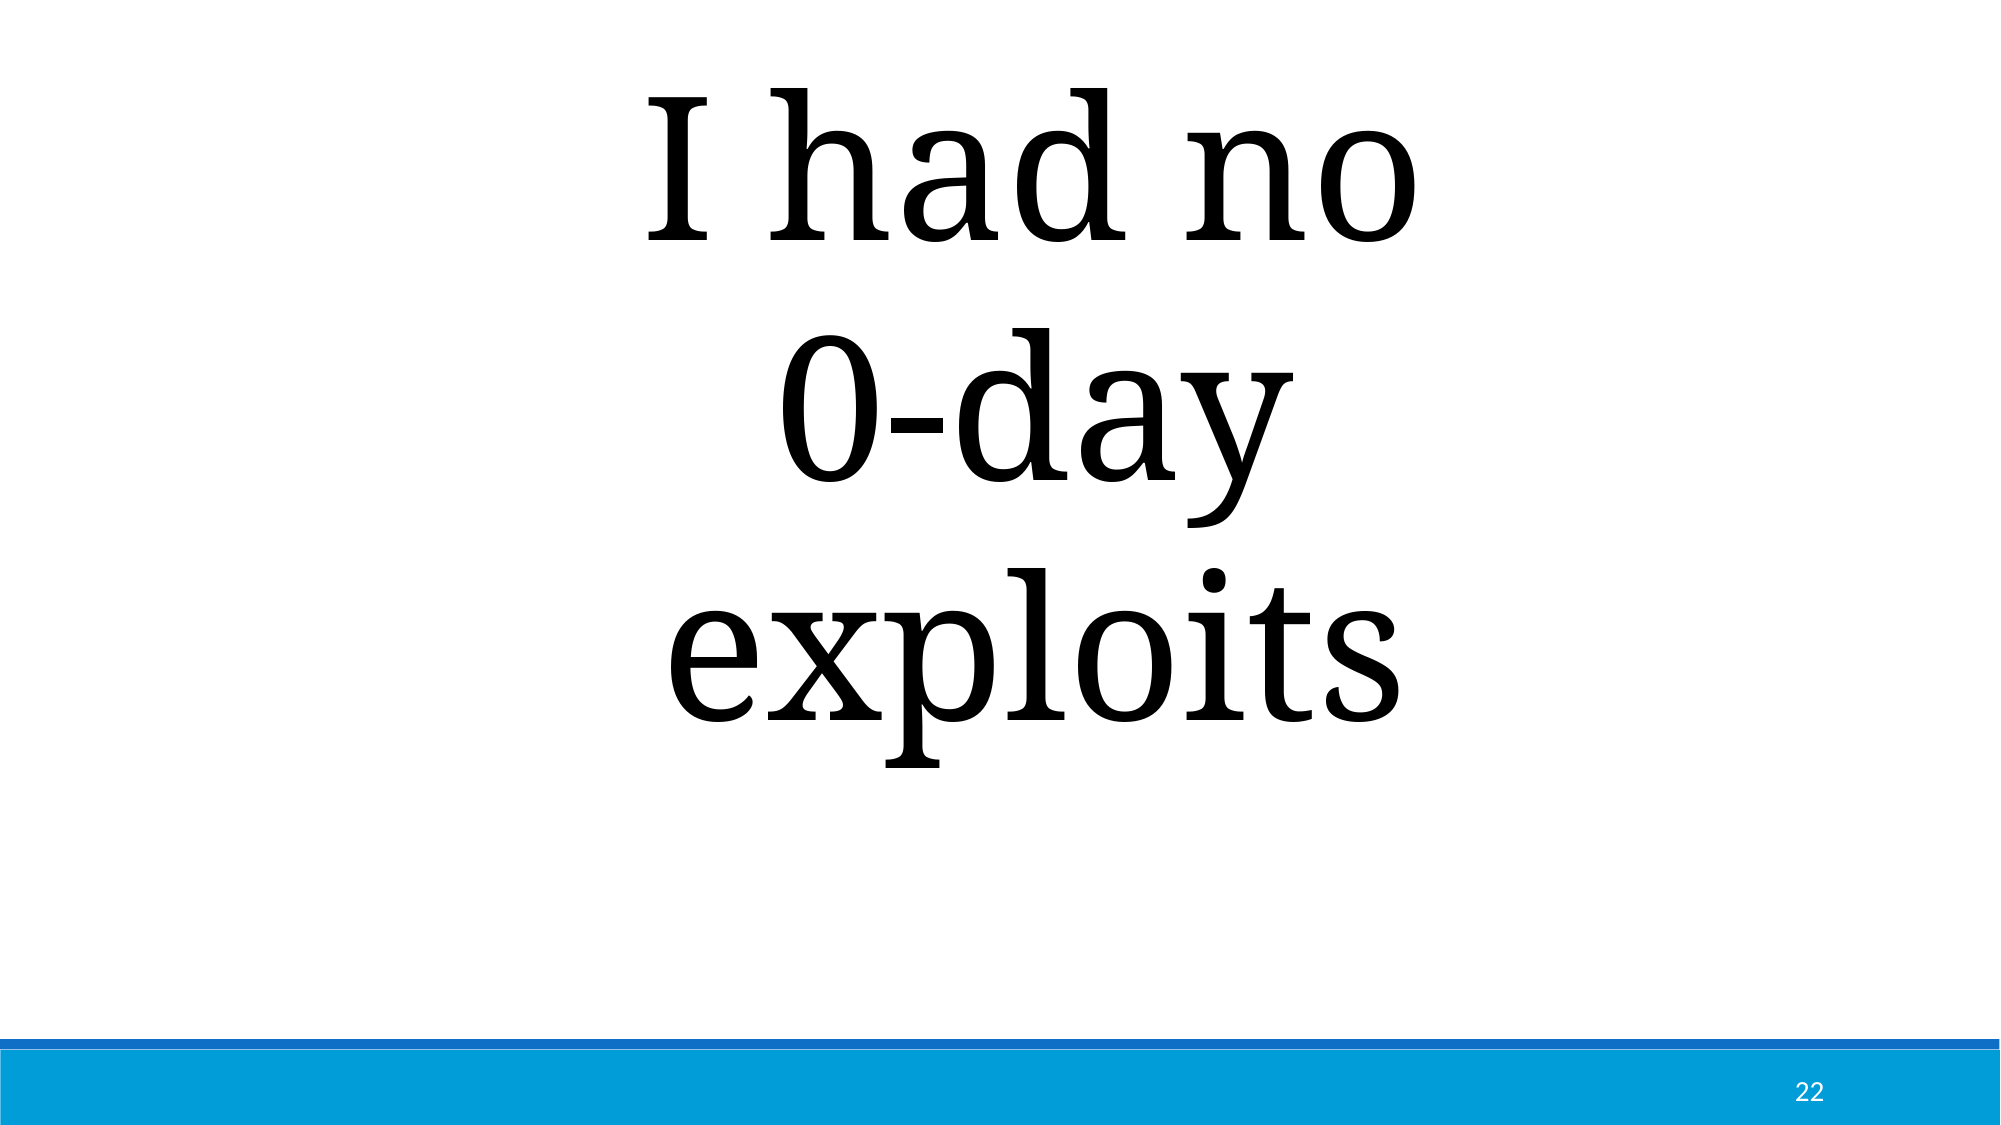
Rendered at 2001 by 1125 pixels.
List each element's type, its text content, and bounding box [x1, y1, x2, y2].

text_box I had no 0-day exploits [137, 33, 1931, 768]
slide_number 22 [1624, 1059, 1840, 1120]
